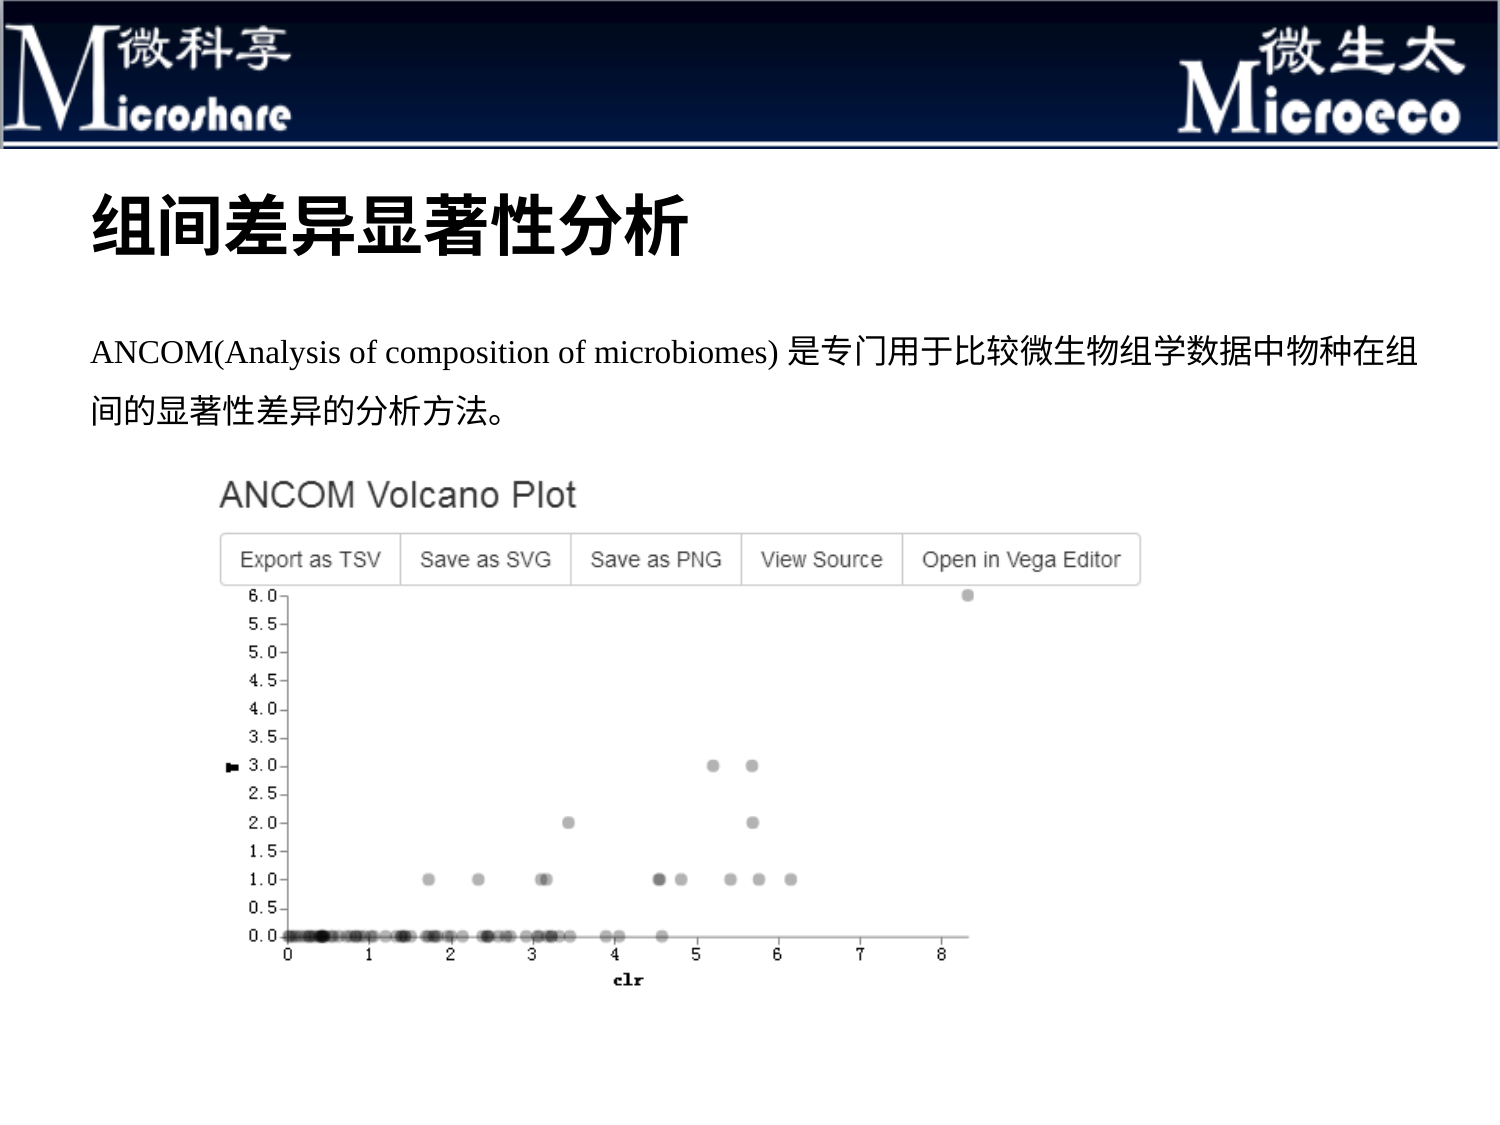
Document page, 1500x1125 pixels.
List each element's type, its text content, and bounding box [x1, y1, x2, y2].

list ANCOM(Analysis of composition of microbiomes)是专门用于比较微生物组学数据中物种在组间的显著性差异的分析方法。 [75, 302, 1465, 422]
picture [0, 0, 1500, 149]
picture [206, 475, 1207, 1028]
title 组间差异显著性分析 [75, 145, 1425, 302]
